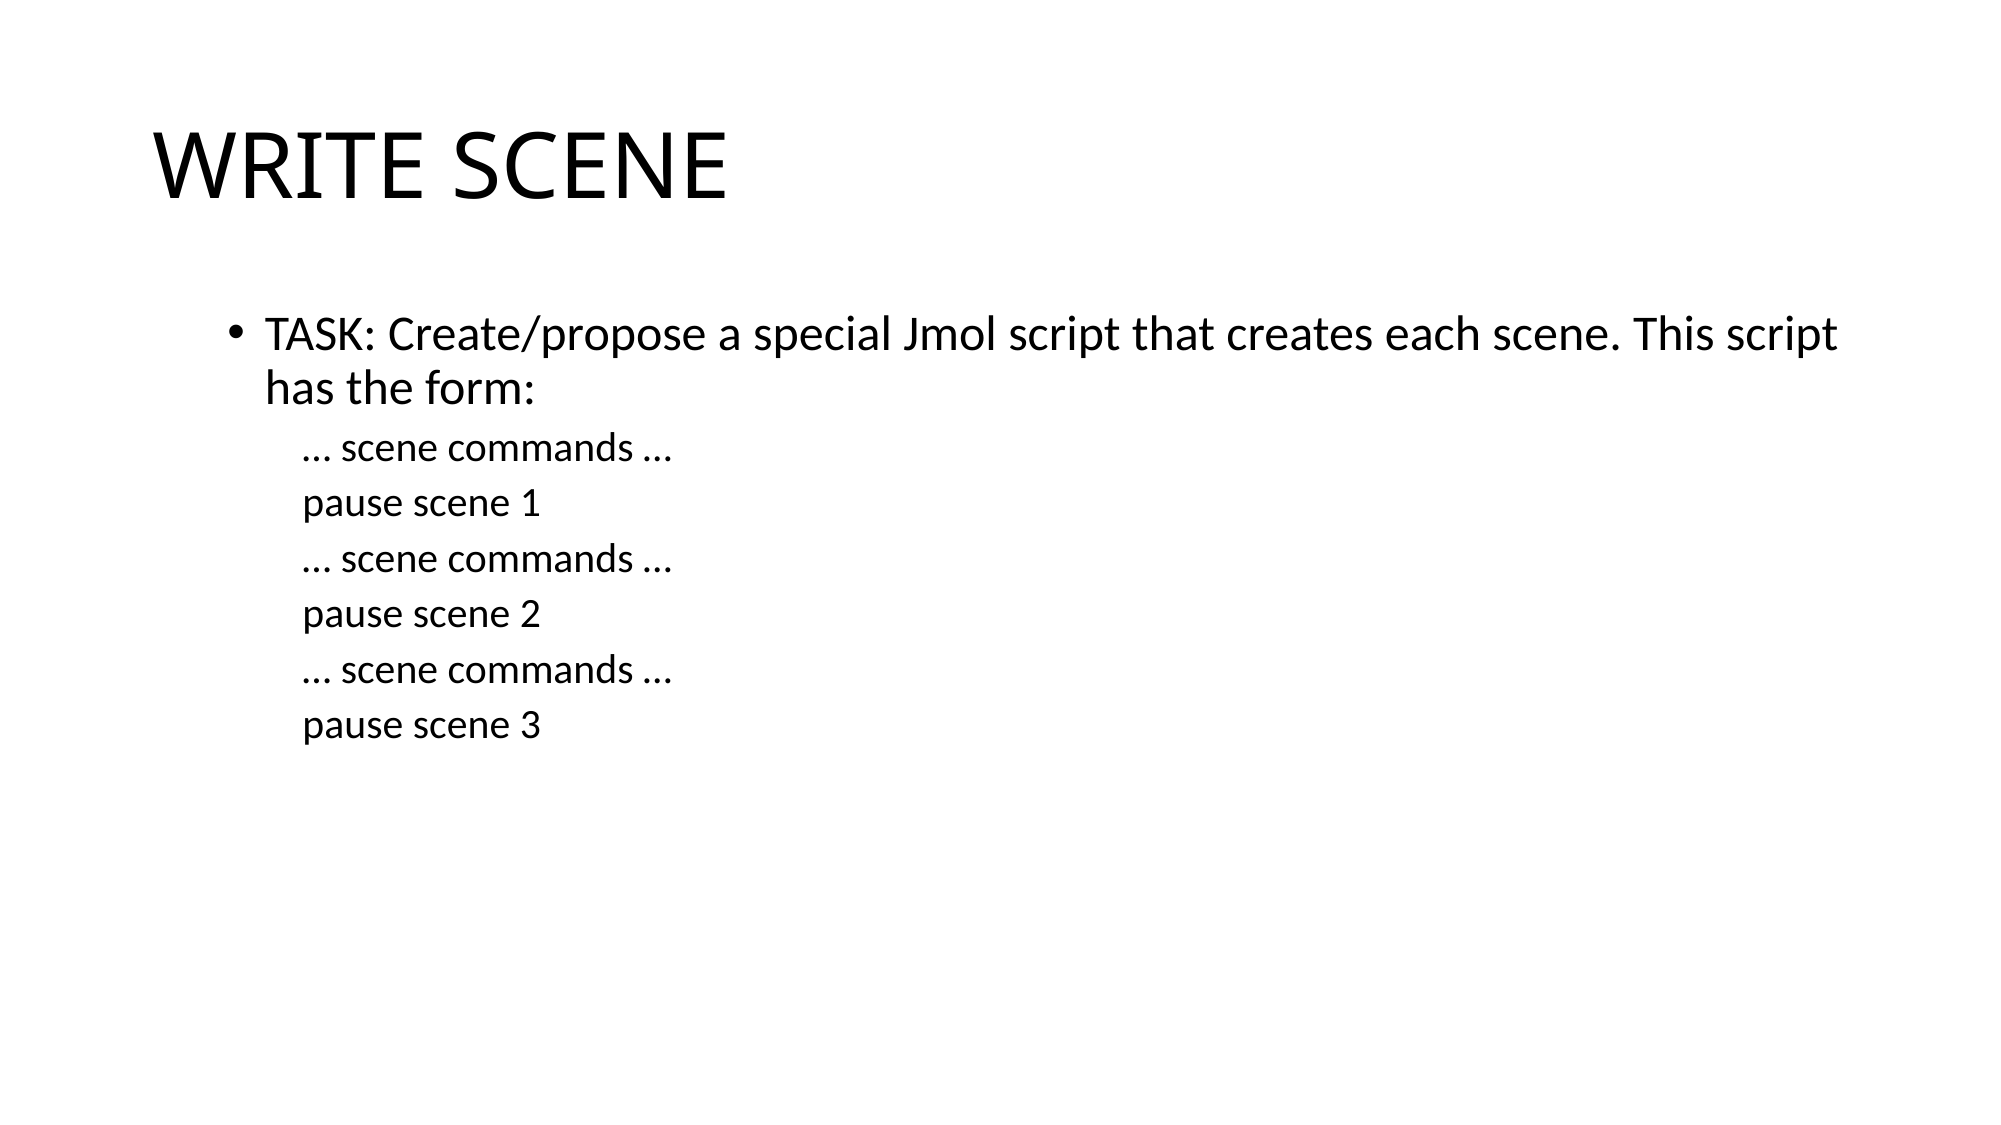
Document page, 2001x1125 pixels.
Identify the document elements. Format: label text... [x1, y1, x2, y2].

list TASK: Create/propose a special Jmol script that creates each scene. This script has the form: … scene commands … pause scene 1 … scene commands … pause scene 2 … scene commands … pause scene 3 [137, 299, 1902, 1084]
title WRITE SCENE [137, 59, 1863, 278]
